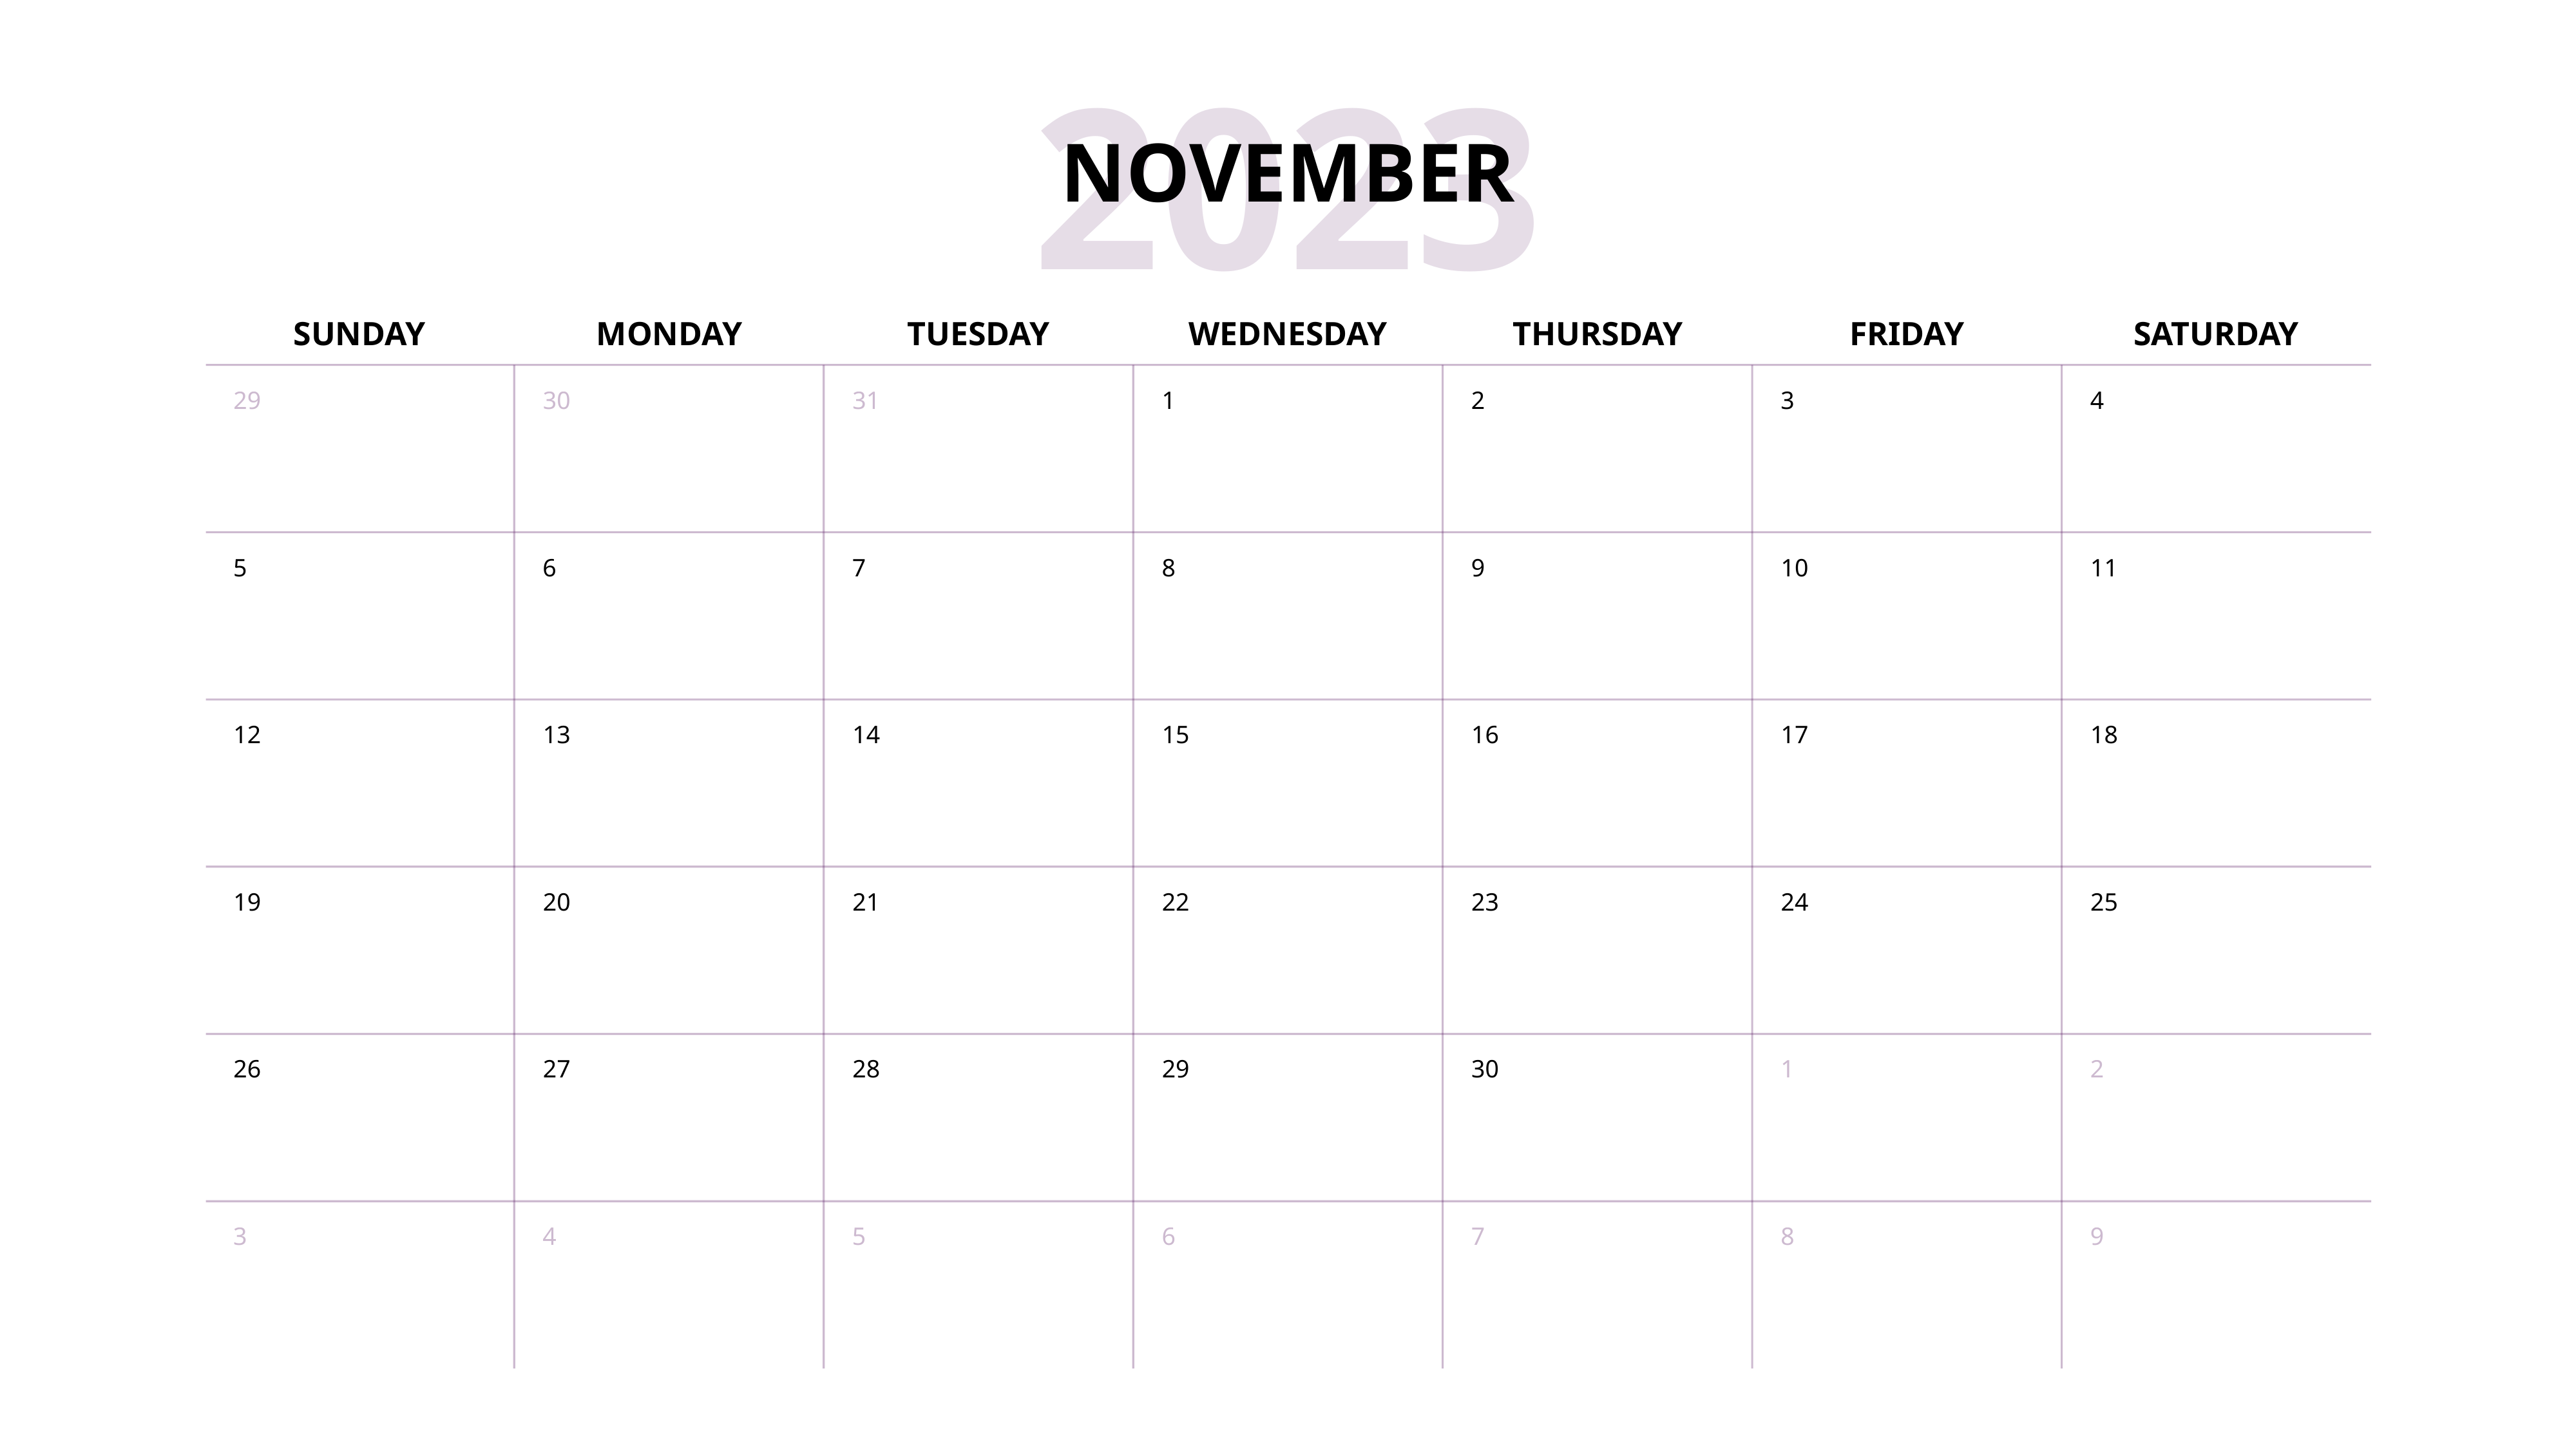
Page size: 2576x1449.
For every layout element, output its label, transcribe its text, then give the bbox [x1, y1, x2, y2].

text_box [205, 308, 2371, 1368]
text_box 2023 [1023, 41, 1552, 308]
text_box NOVEMBER [1051, 117, 1525, 223]
